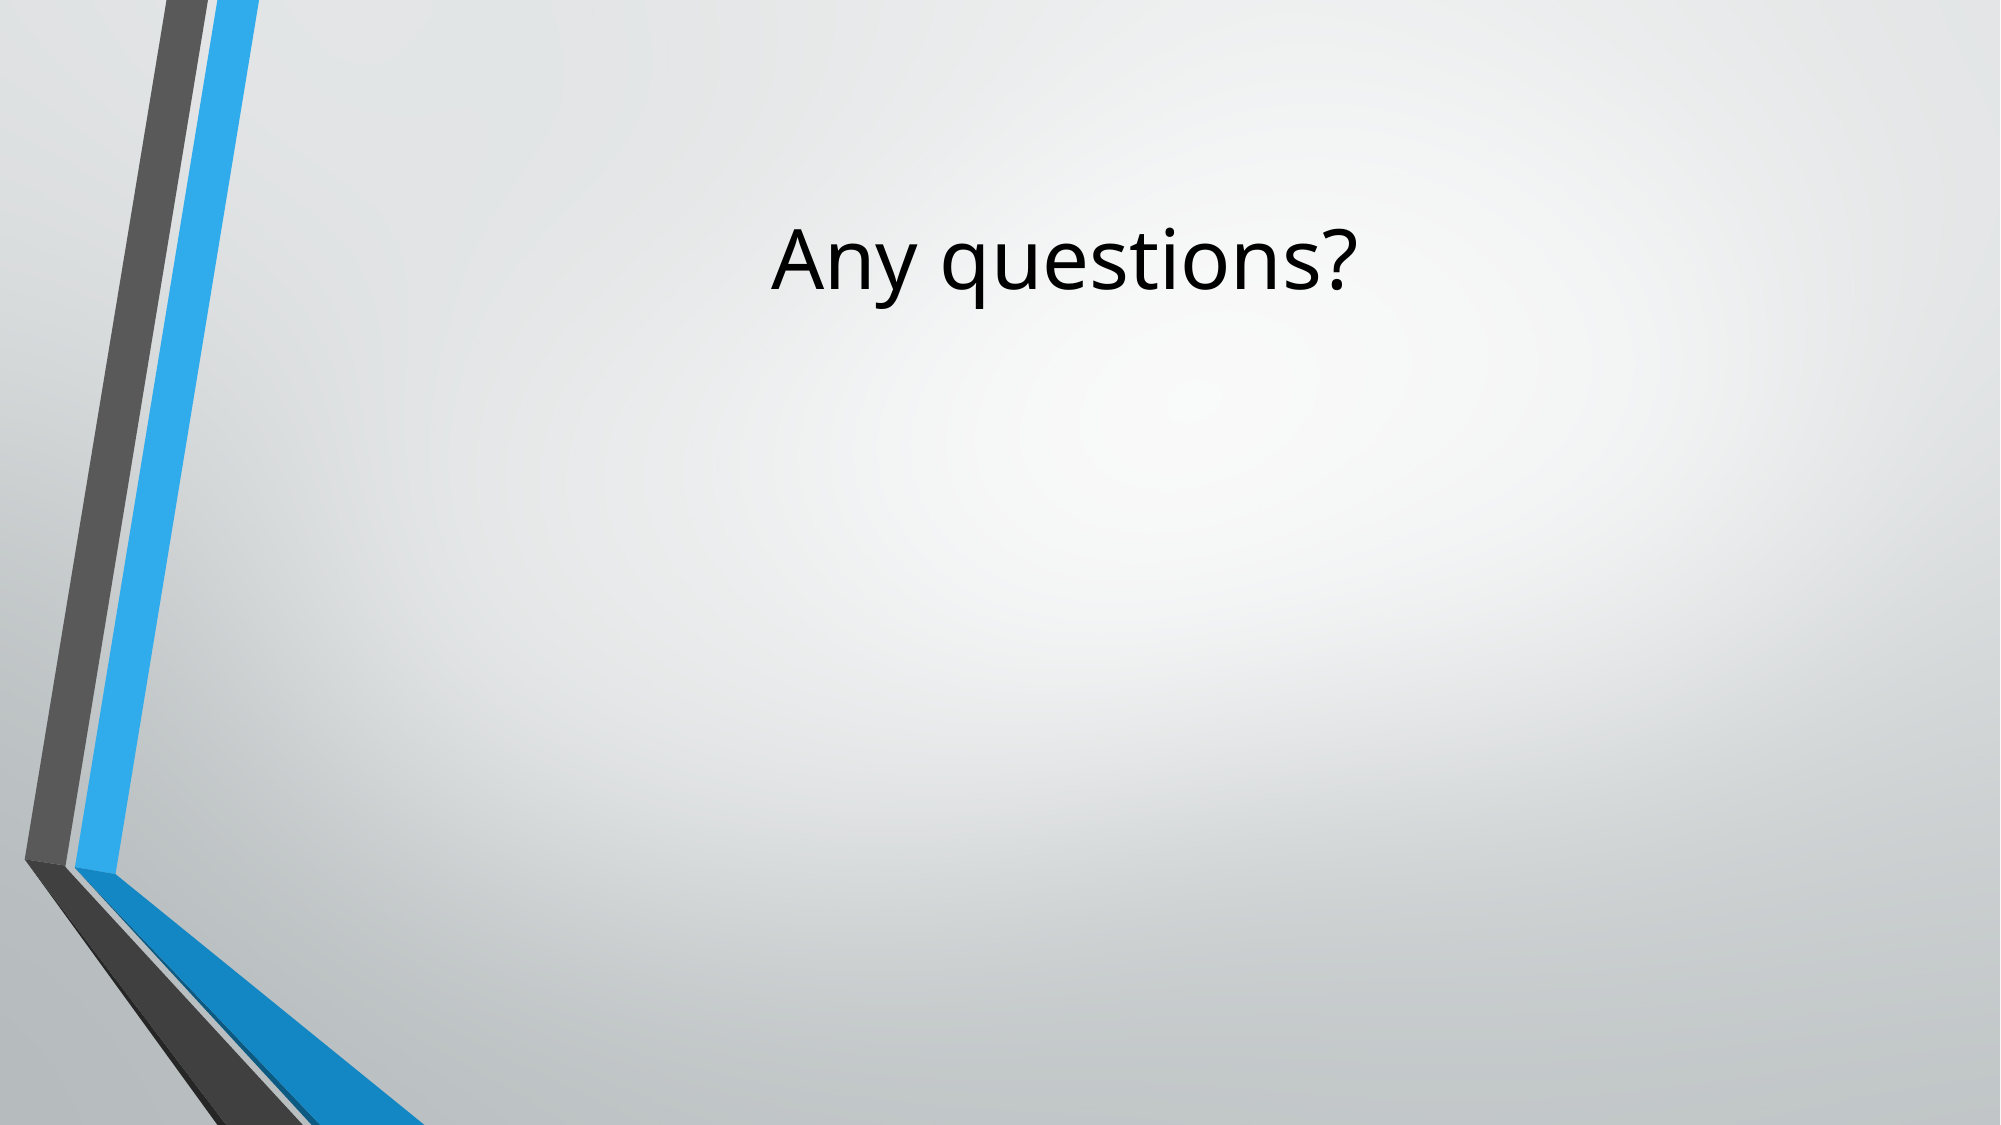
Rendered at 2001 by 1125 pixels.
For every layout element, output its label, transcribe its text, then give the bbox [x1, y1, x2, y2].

title Any questions? [243, 112, 1887, 400]
